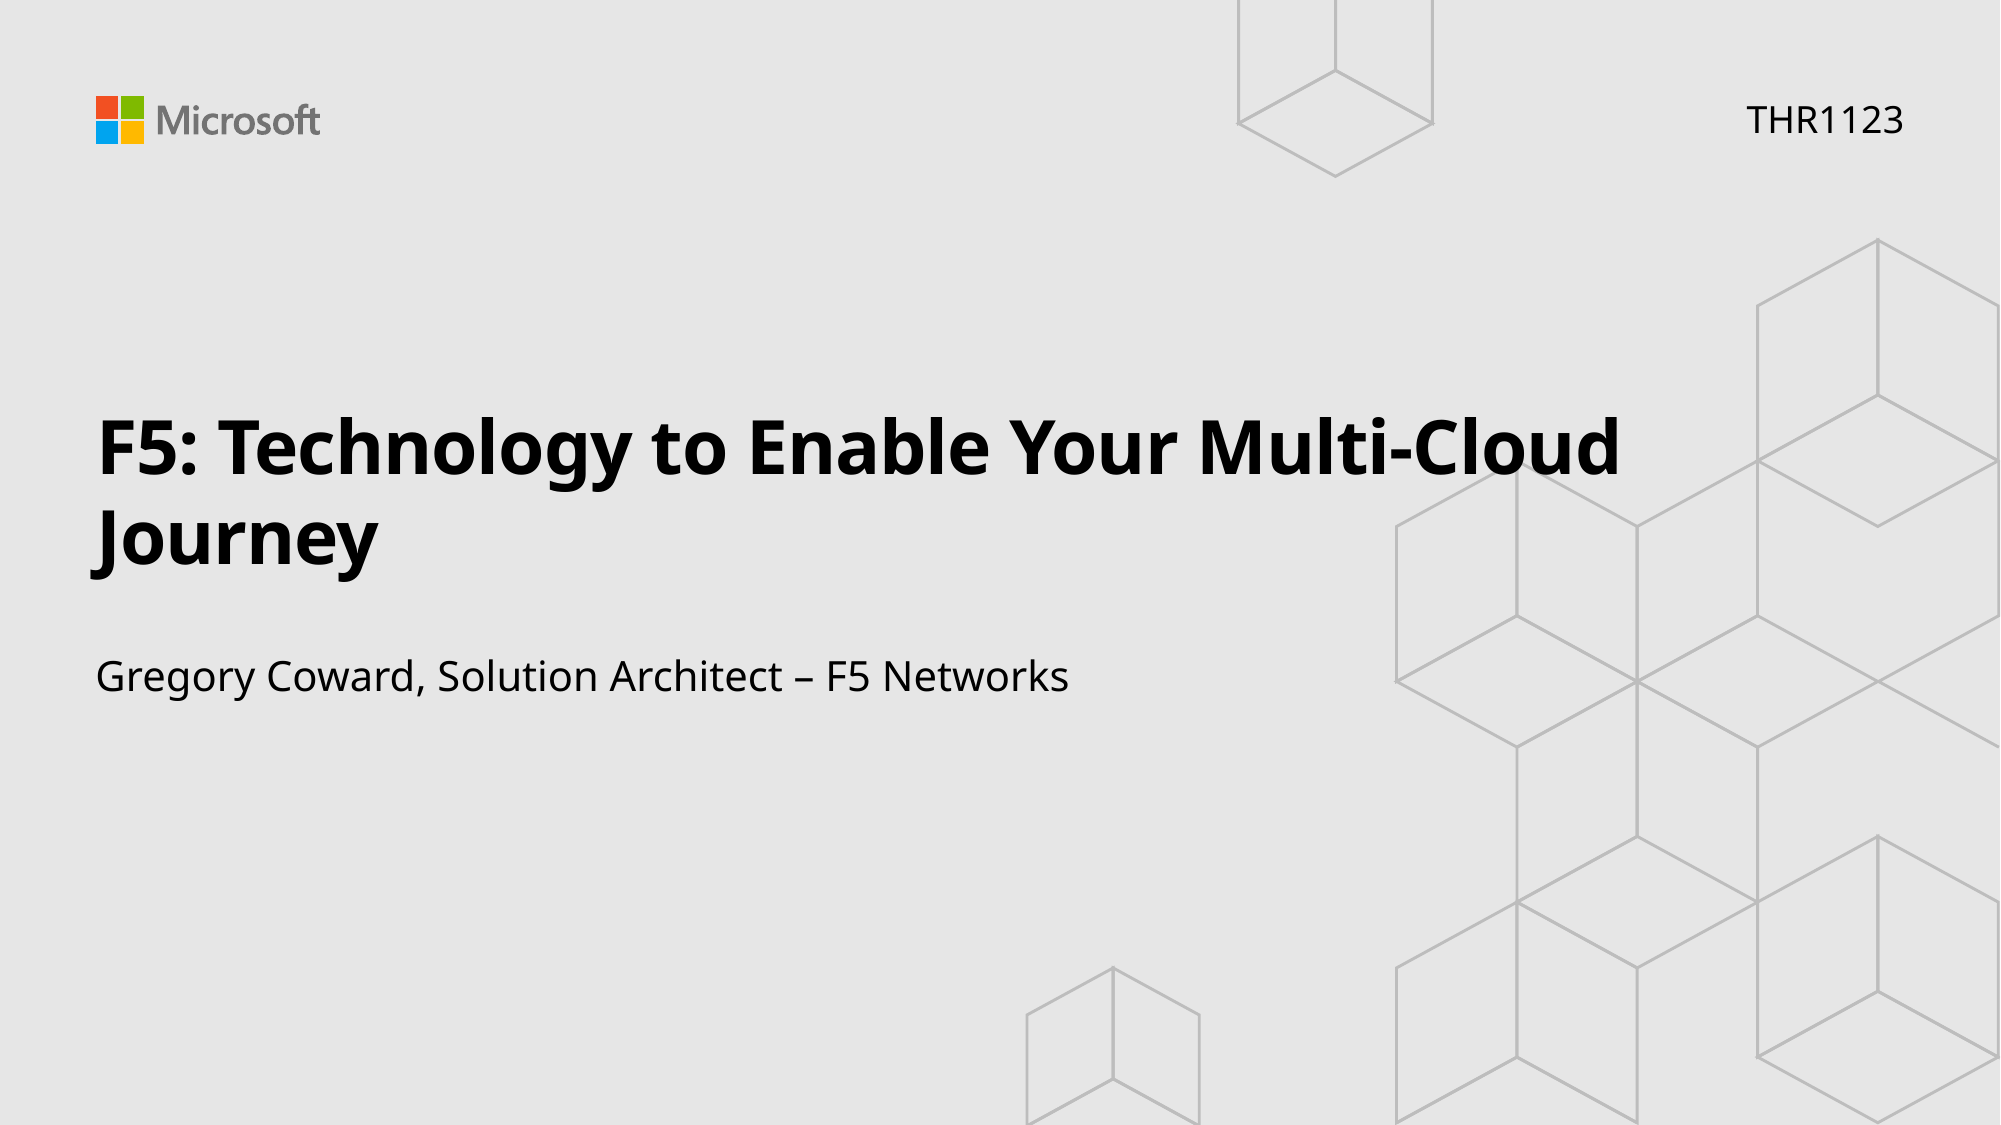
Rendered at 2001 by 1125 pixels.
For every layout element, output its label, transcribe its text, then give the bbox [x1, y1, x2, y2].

title F5: Technology to Enable Your Multi-Cloud Journey [96, 397, 1811, 580]
list Gregory Coward, Solution Architect – F5 Networks [95, 650, 1071, 701]
list THR1123 [1462, 96, 1905, 142]
